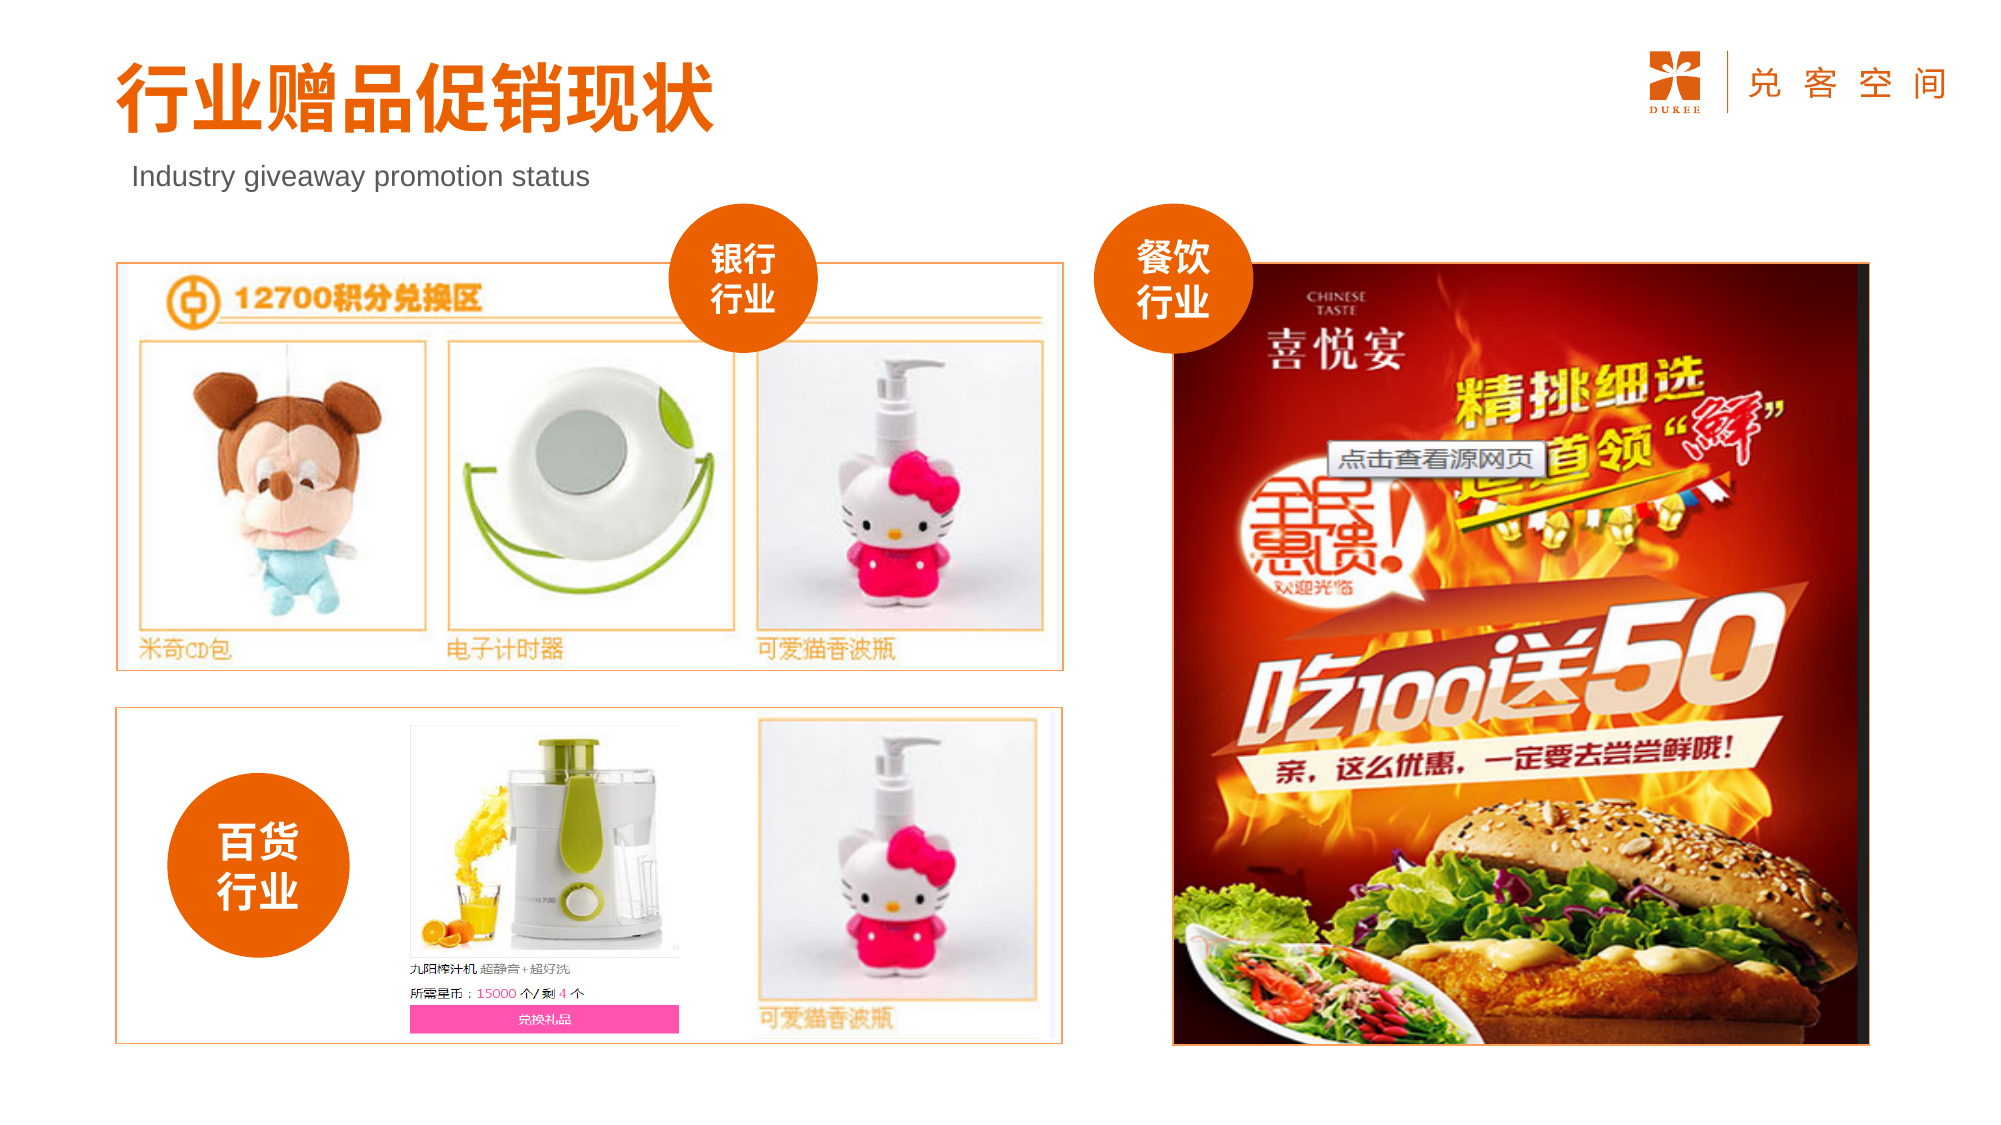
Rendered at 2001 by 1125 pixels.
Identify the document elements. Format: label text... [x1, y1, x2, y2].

text_box [115, 707, 1063, 1044]
picture [400, 716, 710, 1037]
picture [117, 263, 1063, 670]
text_box 银行行业 [669, 202, 818, 263]
picture [1173, 263, 1869, 1045]
text_box 行业赠品促销现状 [100, 43, 1122, 149]
text_box 餐饮行业 [1092, 202, 1253, 355]
text_box Industry giveaway promotion status [116, 150, 723, 201]
picture [748, 712, 1056, 1039]
